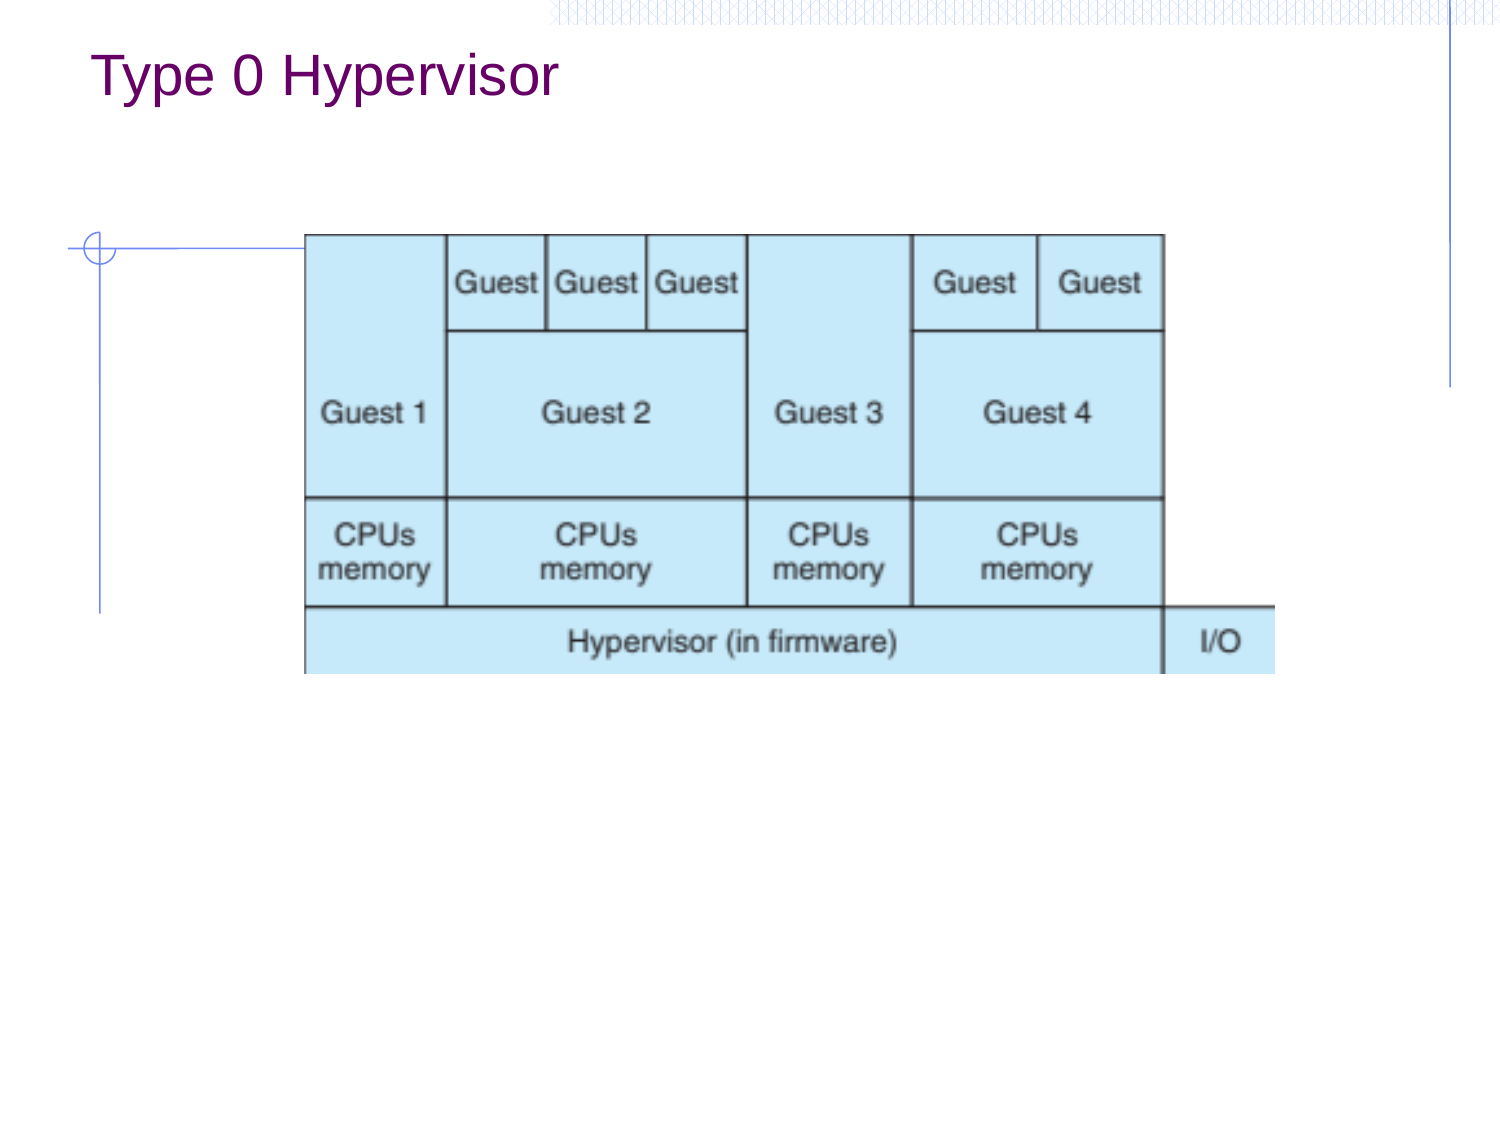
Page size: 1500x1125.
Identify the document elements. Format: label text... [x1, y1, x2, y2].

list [304, 186, 1276, 722]
title Type 0 Hypervisor [74, 20, 1426, 116]
